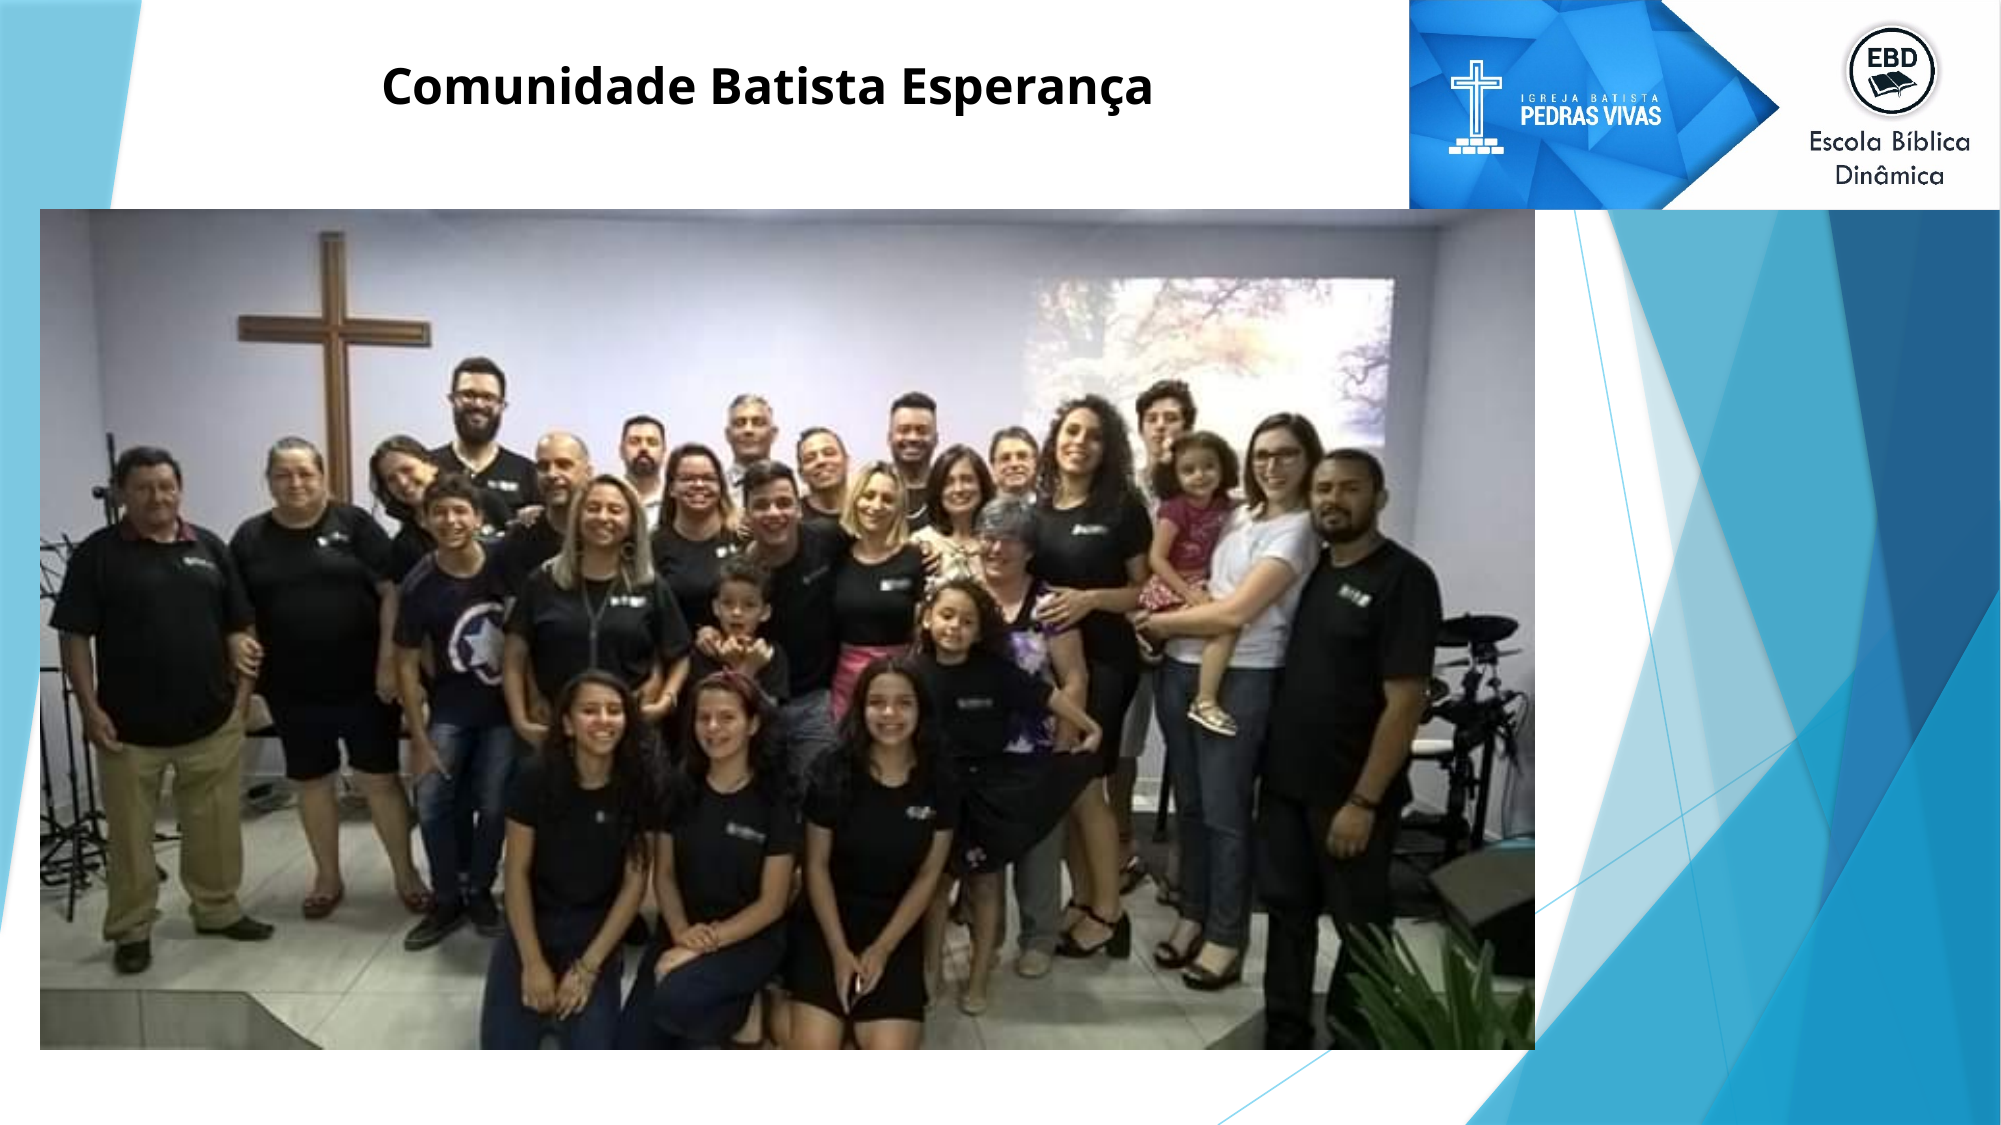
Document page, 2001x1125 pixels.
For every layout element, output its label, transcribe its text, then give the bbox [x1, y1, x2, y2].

picture [39, 0, 2000, 1051]
text_box Comunidade Batista Esperança [278, 47, 1258, 122]
